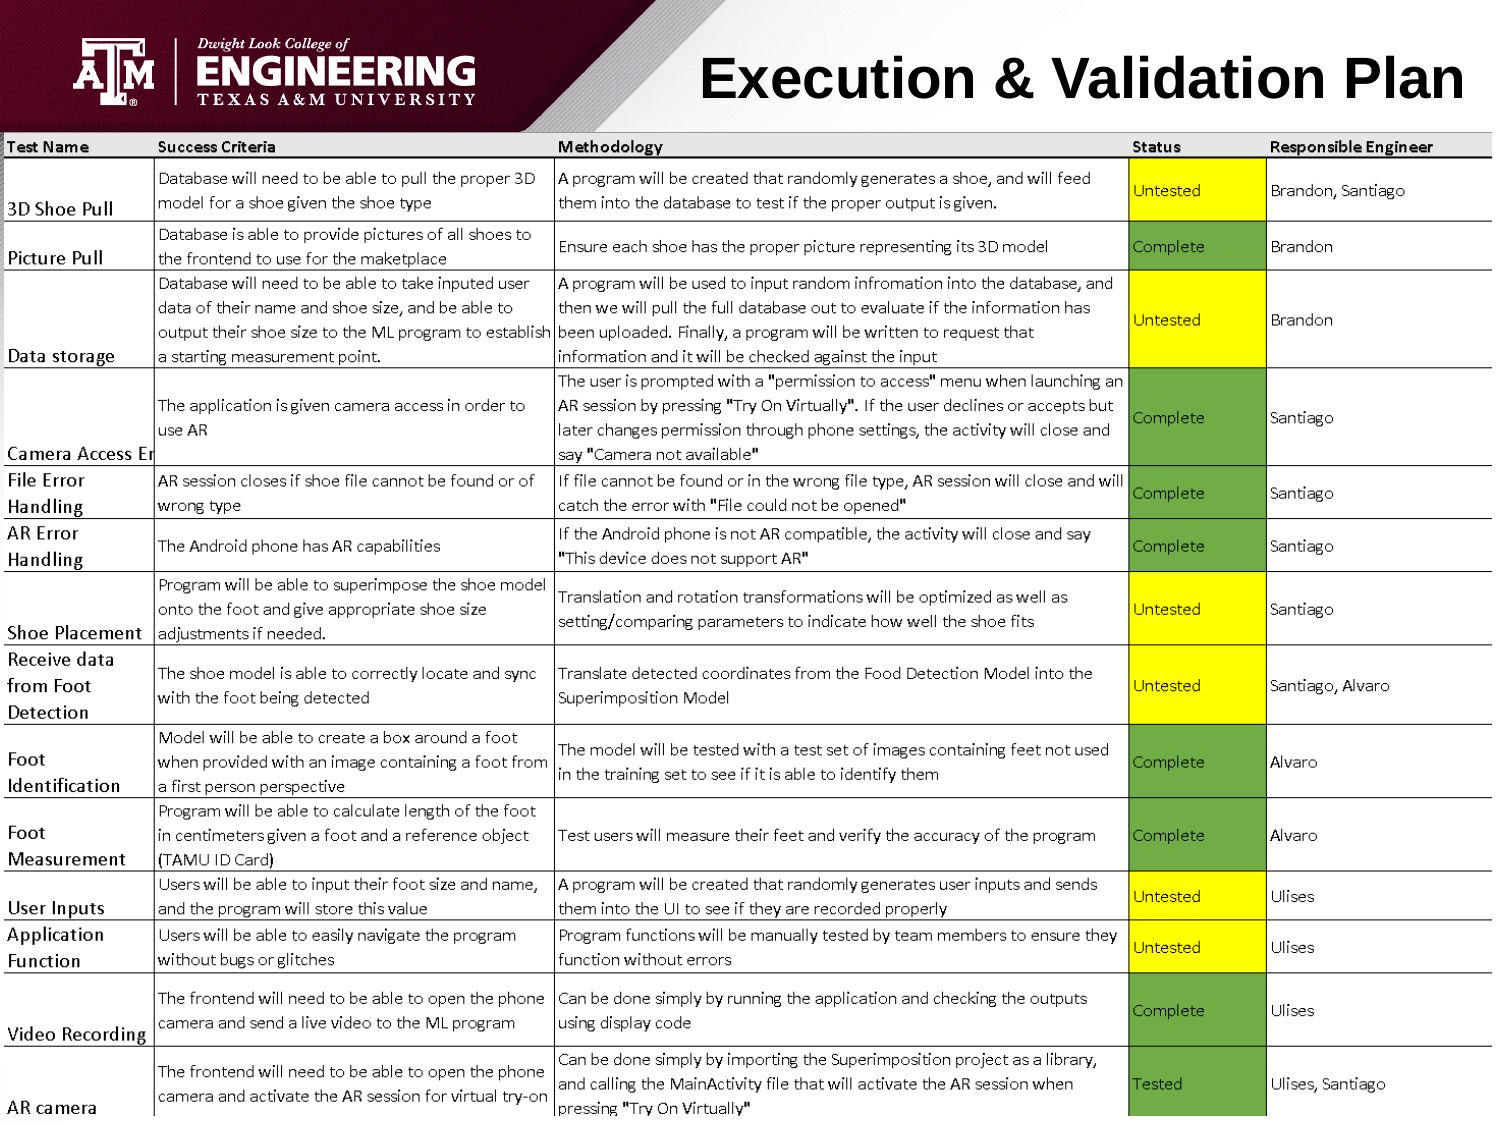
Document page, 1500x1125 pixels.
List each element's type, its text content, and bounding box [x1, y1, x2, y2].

title Execution & Validation Plan [416, 9, 1500, 141]
picture [0, 0, 1500, 1125]
